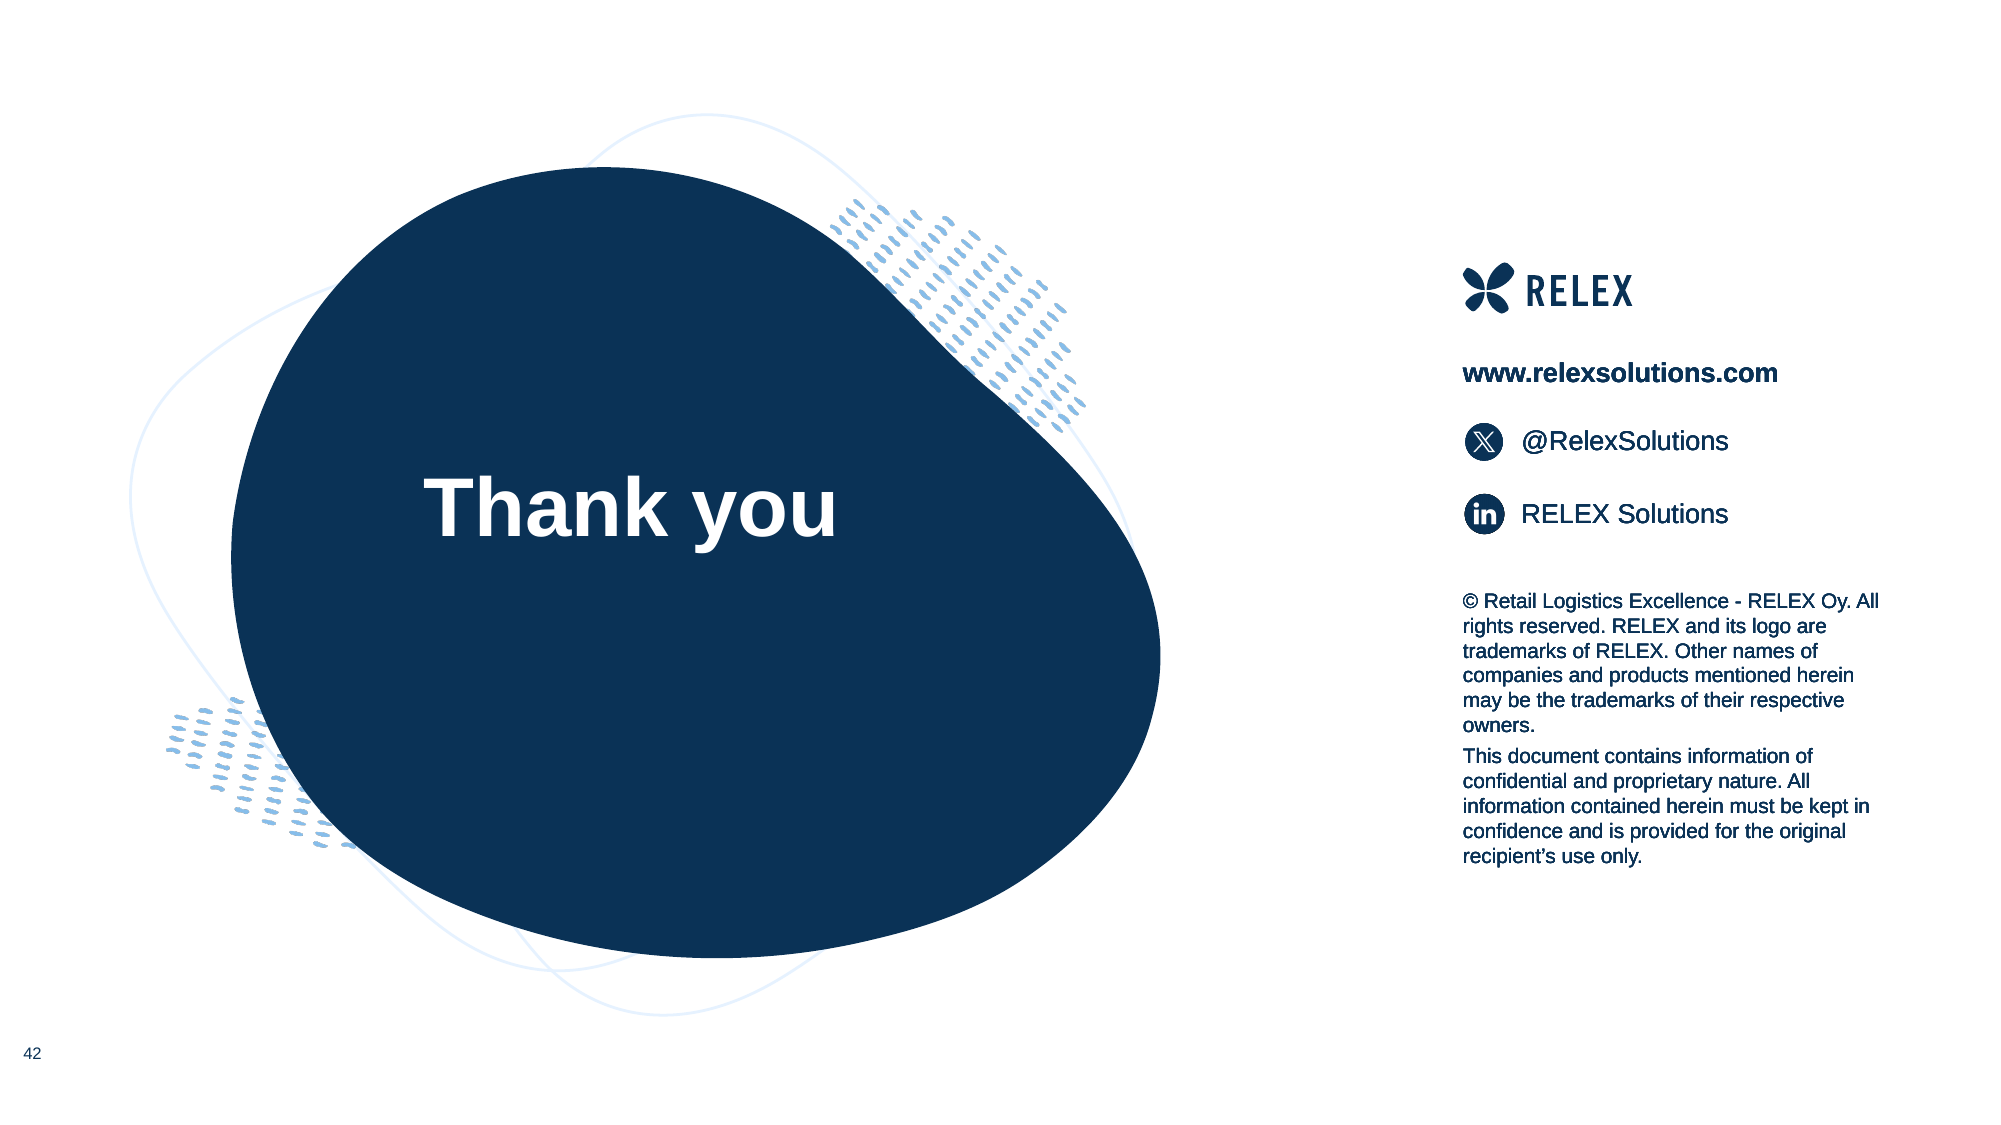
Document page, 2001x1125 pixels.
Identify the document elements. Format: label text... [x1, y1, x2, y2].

slide_number 42 [0, 1022, 66, 1083]
picture [1462, 493, 1508, 536]
picture [111, 635, 424, 983]
picture [792, 139, 1124, 461]
list Thank you [241, 425, 1038, 588]
